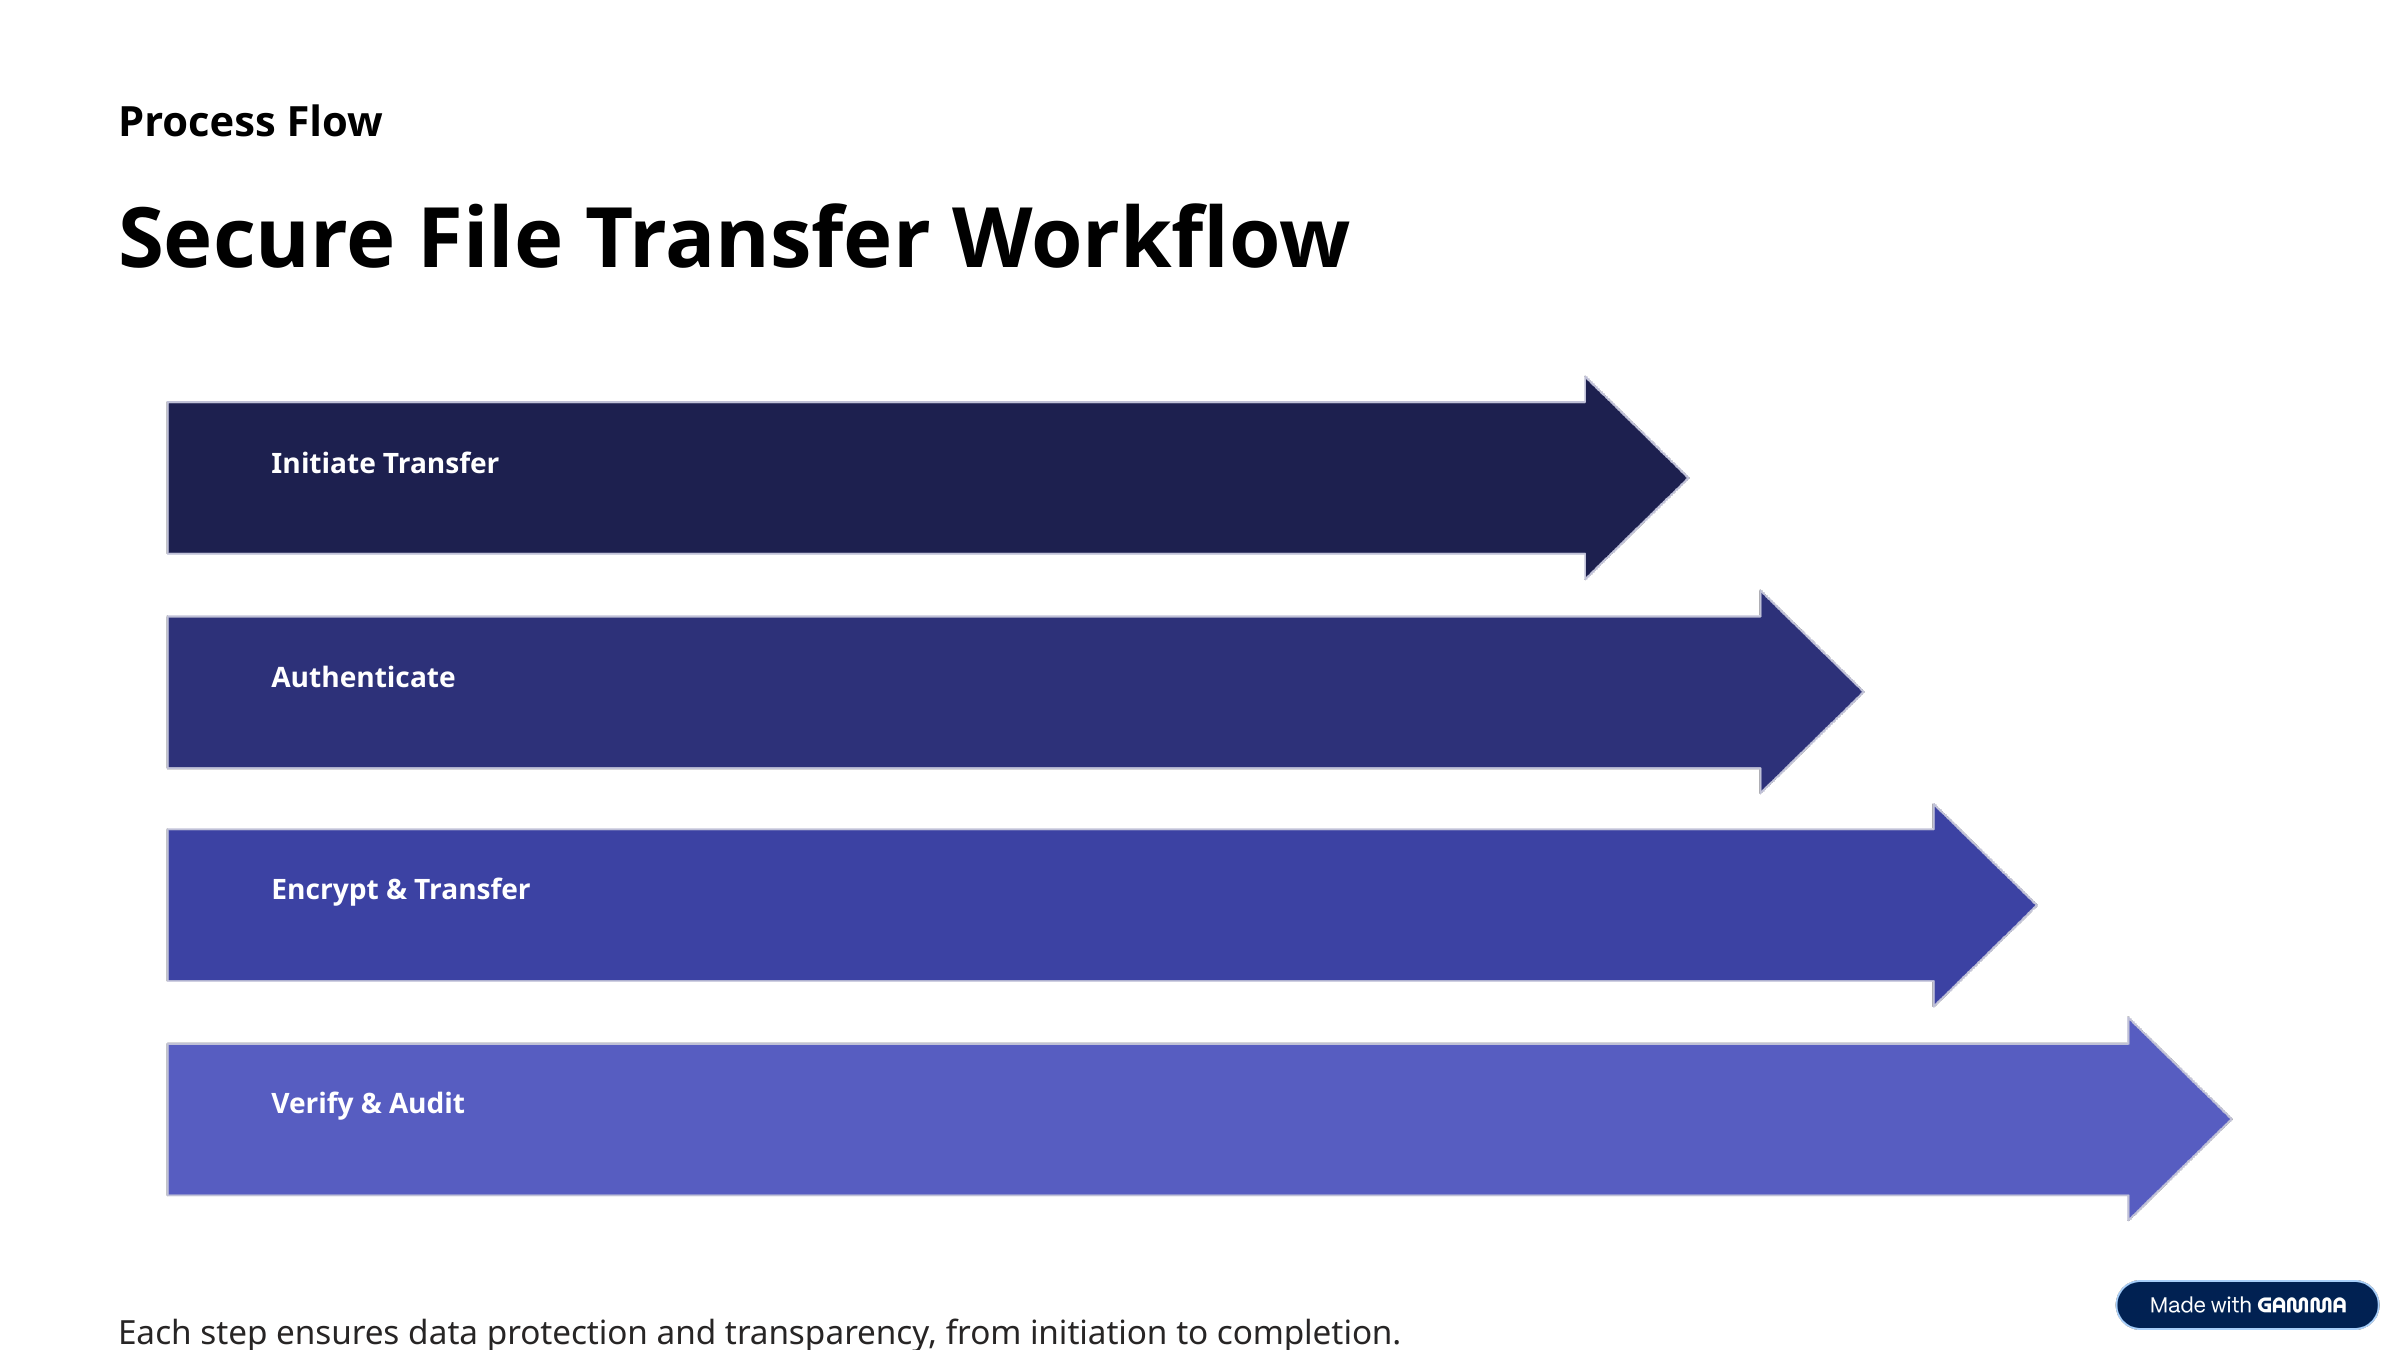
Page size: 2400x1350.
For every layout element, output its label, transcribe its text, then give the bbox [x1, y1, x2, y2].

picture [2106, 1271, 2389, 1339]
text_box Secure File Transfer Workflow [118, 179, 1362, 285]
picture [126, 335, 2273, 1261]
text_box Each step ensures data protection and transparency, from initiation to completion. [118, 1298, 2282, 1350]
text_box Process Flow [118, 92, 540, 146]
